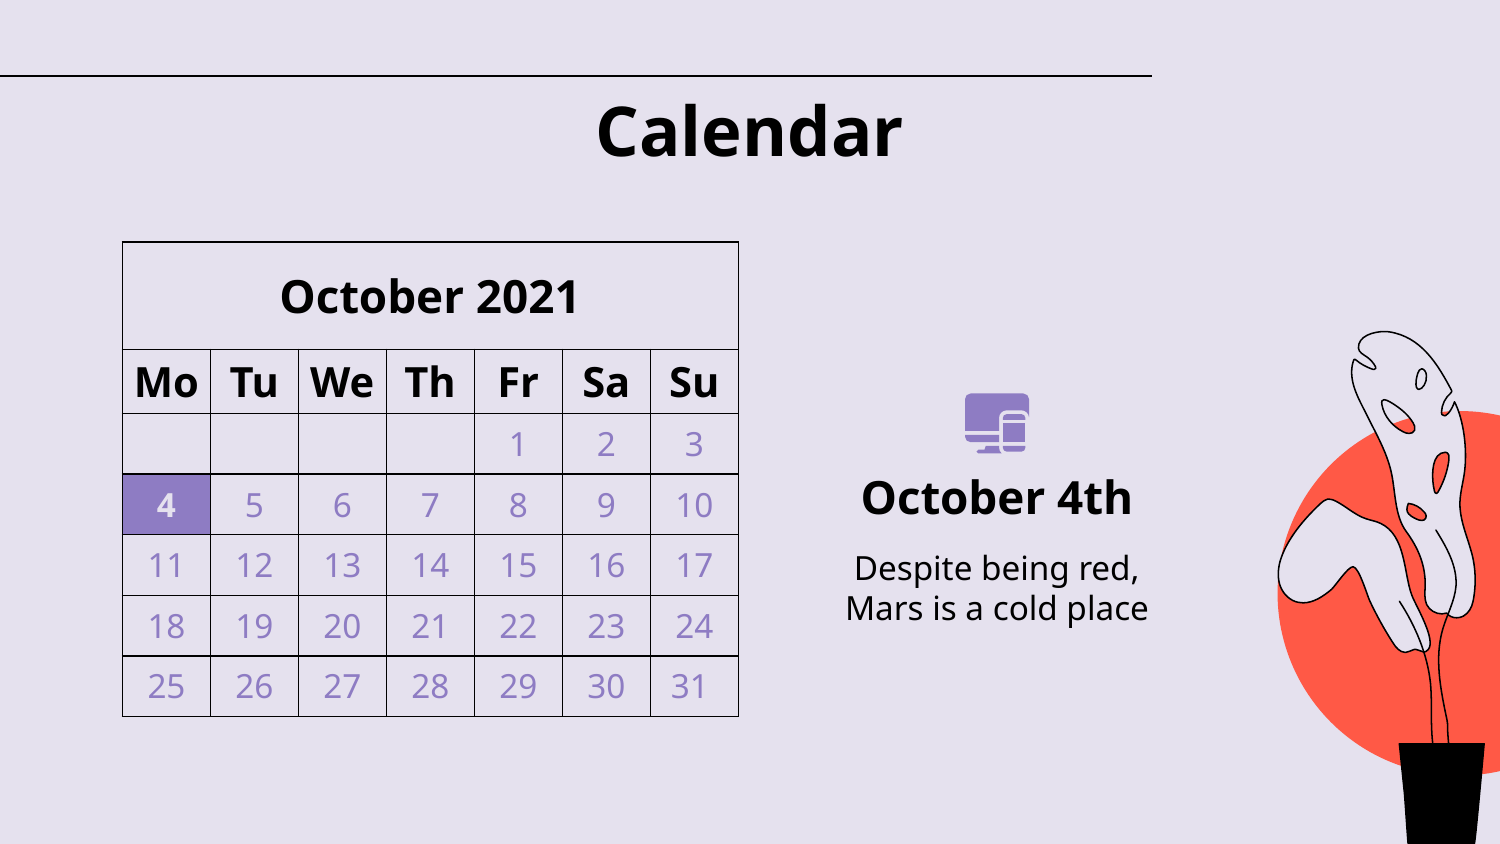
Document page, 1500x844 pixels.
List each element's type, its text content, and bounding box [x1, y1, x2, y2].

table_cell 21 [387, 596, 474, 655]
table_cell 24 [651, 596, 738, 655]
table_cell 13 [299, 535, 386, 595]
table_cell 12 [211, 535, 298, 595]
table_cell 18 [123, 596, 210, 655]
table_cell Tu [211, 350, 298, 413]
table_cell 9 [563, 475, 650, 534]
table_header October 2021 [123, 243, 738, 349]
table_cell 28 [387, 657, 474, 716]
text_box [964, 393, 1030, 454]
table_cell 15 [475, 535, 562, 595]
table_cell 31 [651, 657, 738, 716]
table_cell 10 [651, 475, 738, 534]
table_cell 16 [563, 535, 650, 595]
title Calendar [116, 72, 1383, 167]
table_cell Th [387, 350, 474, 413]
table_cell [123, 414, 210, 473]
table_cell Su [651, 350, 738, 413]
table_cell [211, 414, 298, 473]
table_cell 2 [563, 414, 650, 473]
table_cell 29 [475, 657, 562, 716]
table_cell 25 [123, 657, 210, 716]
table_cell We [299, 350, 386, 413]
table_cell [387, 414, 474, 473]
table_cell 17 [651, 535, 738, 595]
table_cell 19 [211, 596, 298, 655]
table_cell 23 [563, 596, 650, 655]
table_cell 7 [387, 475, 474, 534]
table_cell 27 [299, 657, 386, 716]
table_cell 3 [651, 414, 738, 473]
table_cell [299, 414, 386, 473]
table_cell 11 [123, 535, 210, 595]
table_cell 1 [475, 414, 562, 473]
text_box Despite being red, Mars is a cold place [805, 534, 1189, 640]
table_cell 14 [387, 535, 474, 595]
table_cell Mo [123, 350, 210, 413]
table_cell 30 [563, 657, 650, 716]
table_cell 20 [299, 596, 386, 655]
table_cell 22 [475, 596, 562, 655]
table_cell 6 [299, 475, 386, 534]
table_cell Fr [475, 350, 562, 413]
table_cell 5 [211, 475, 298, 534]
table_cell 4 [123, 475, 210, 534]
table_cell 26 [211, 657, 298, 716]
table_cell 8 [475, 475, 562, 534]
text_box October 4th [805, 453, 1189, 534]
table_cell Sa [563, 350, 650, 413]
